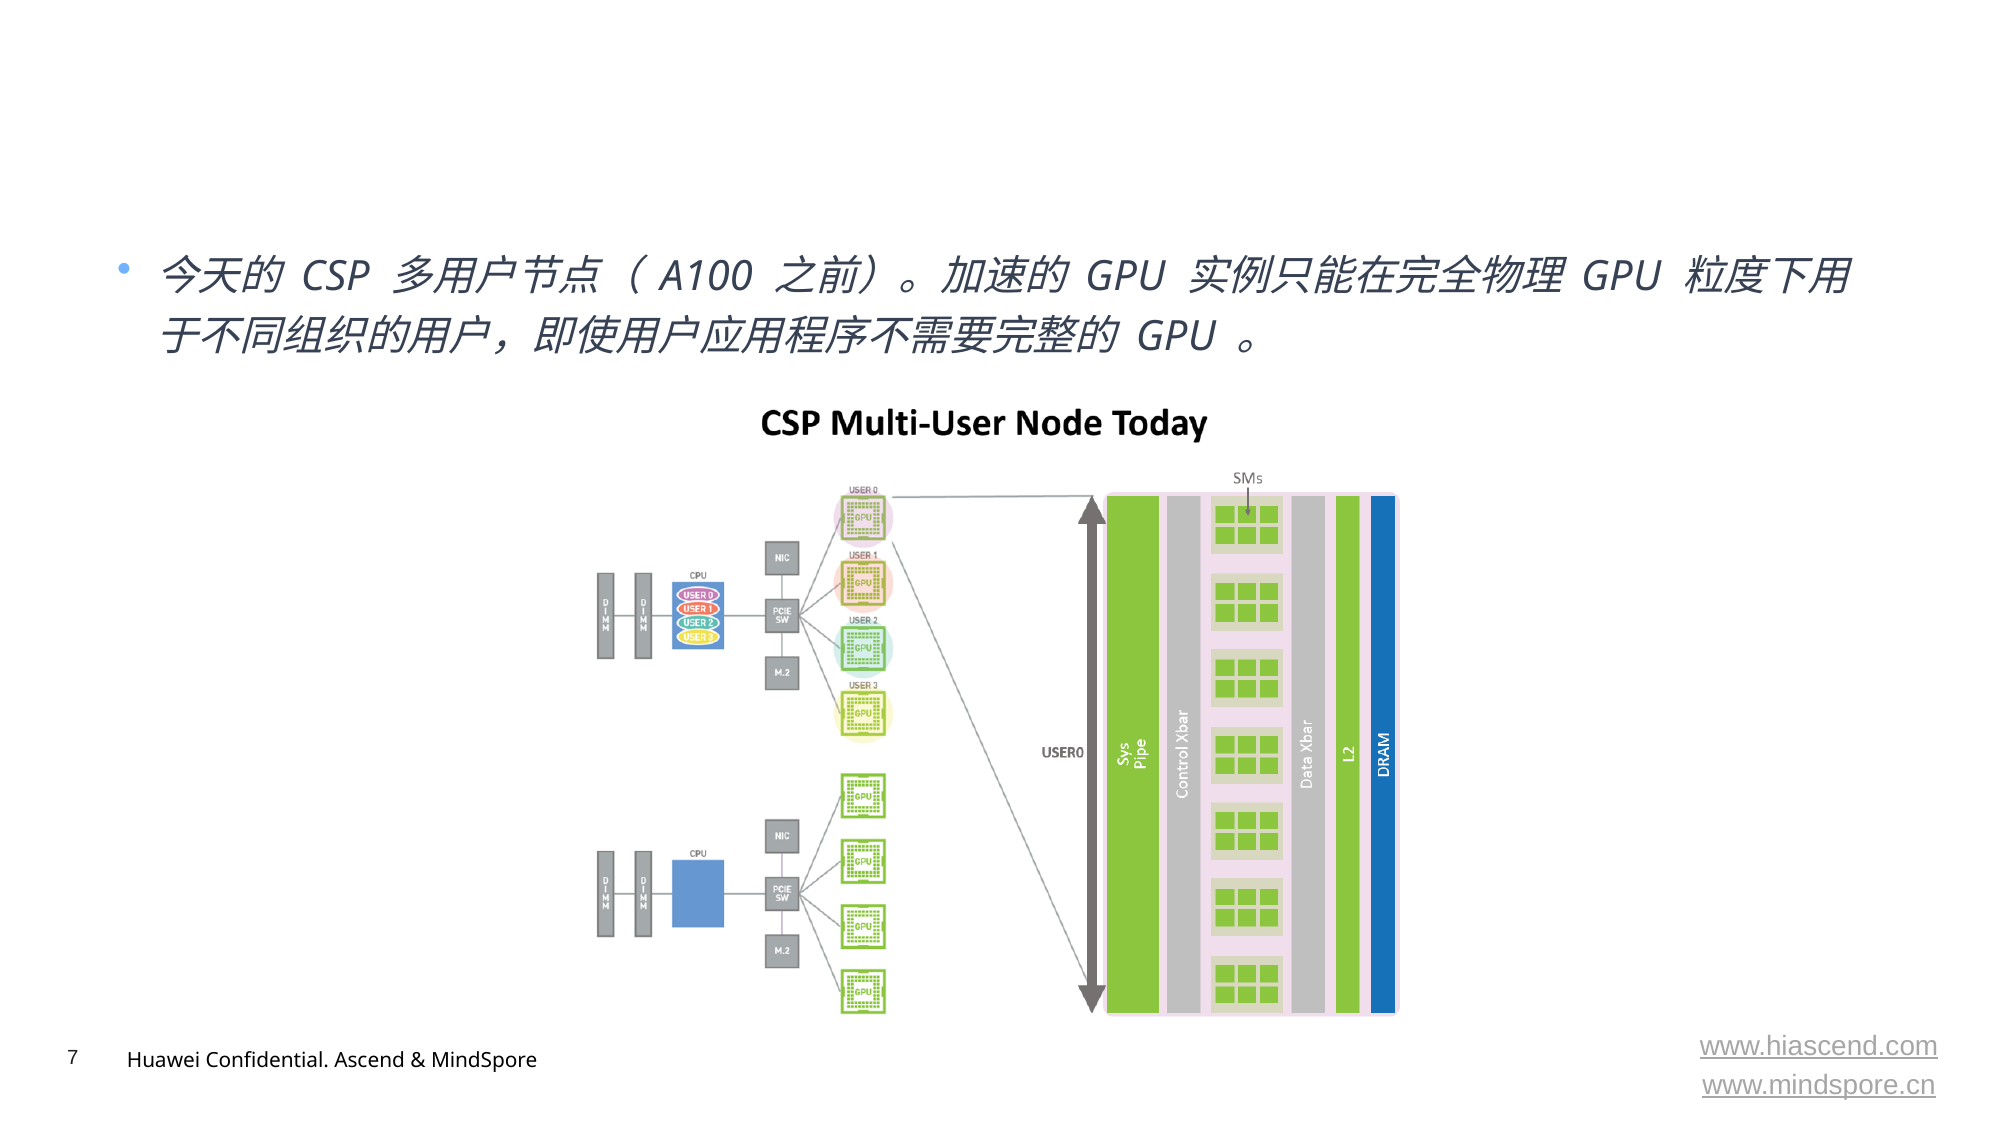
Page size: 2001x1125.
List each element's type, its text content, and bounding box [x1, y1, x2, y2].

list 今天的 CSP 多用户节点（ A100 之前）。加速的 GPU 实例只能在完全物理 GPU 粒度下用于不同组织的用户，即使用户应用程序不需要完整的 GPU 。 [102, 231, 1901, 988]
picture [584, 396, 1417, 1029]
